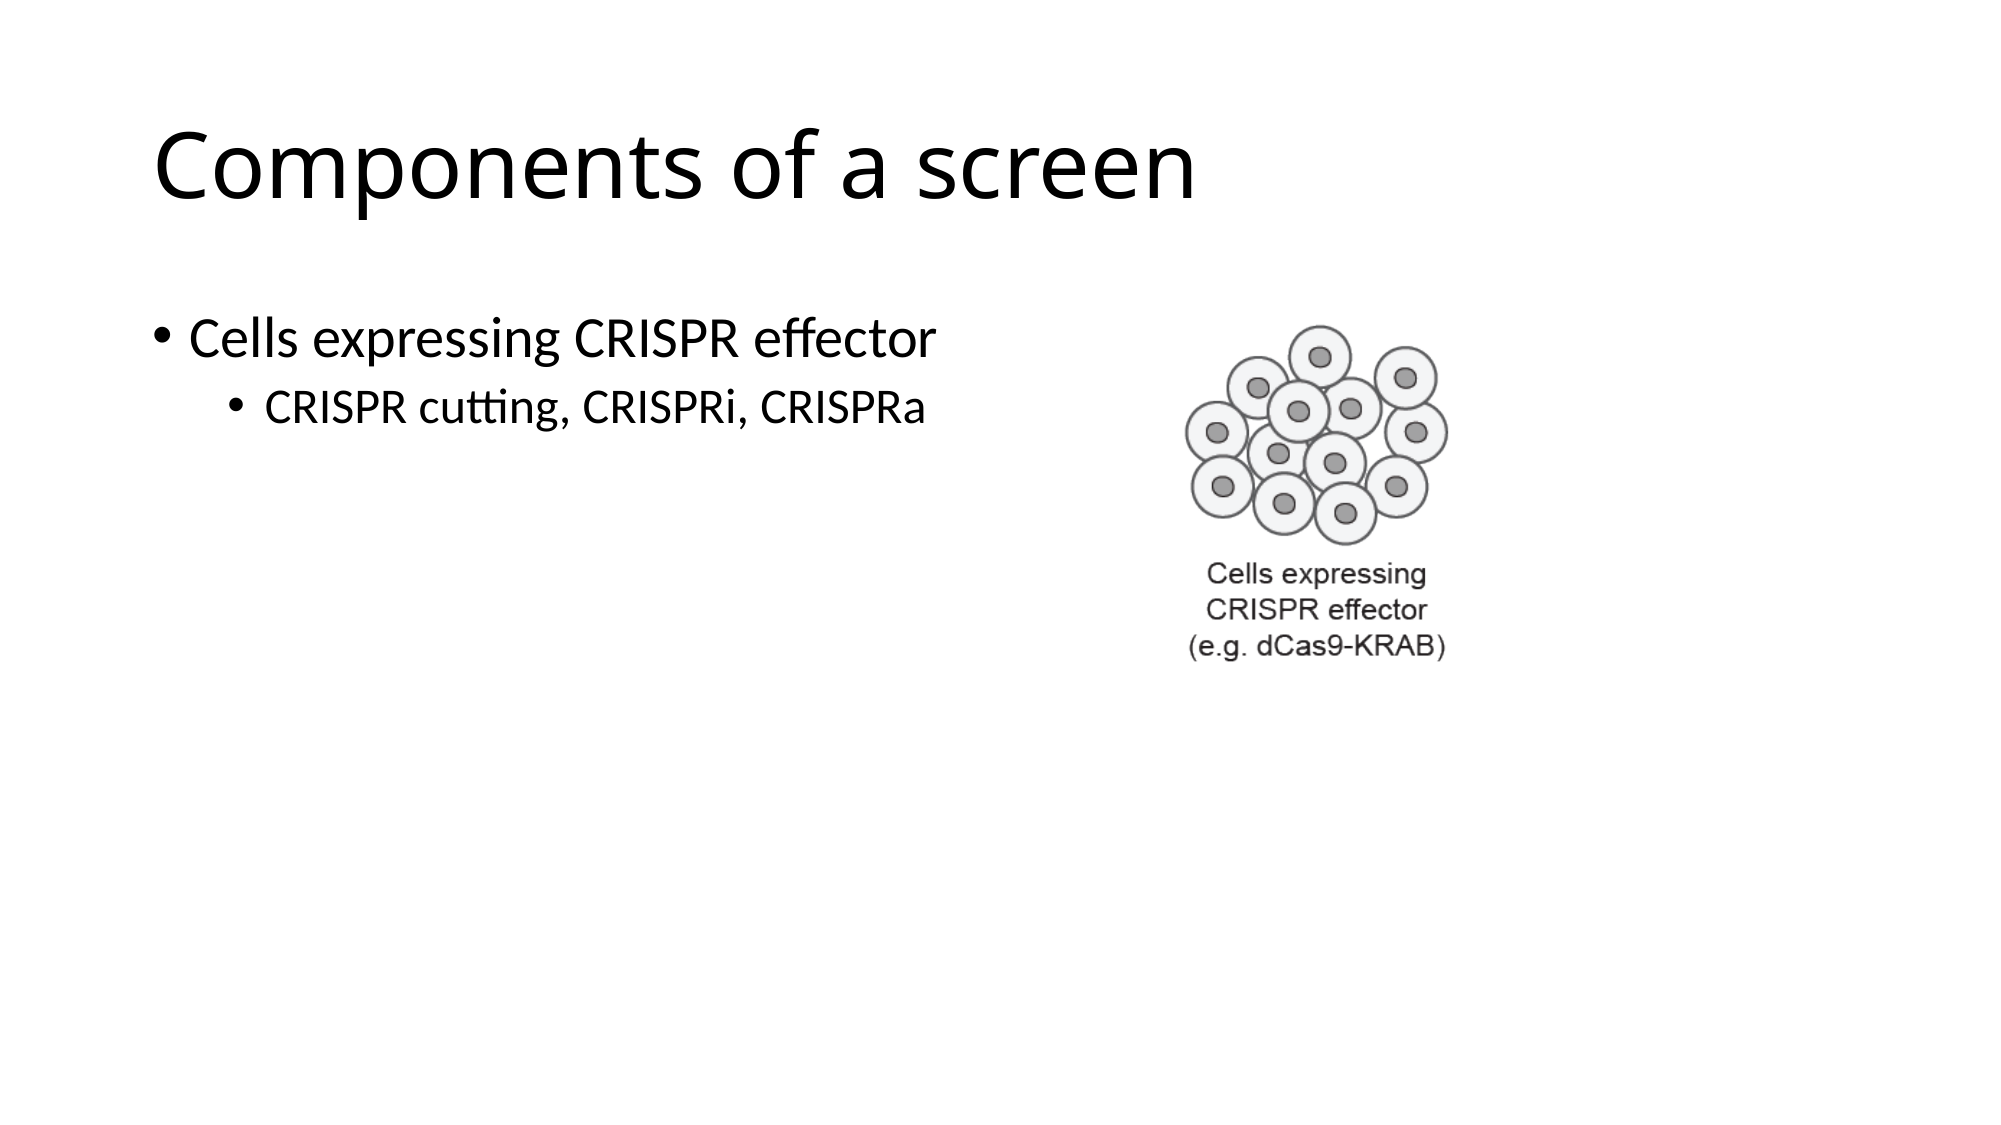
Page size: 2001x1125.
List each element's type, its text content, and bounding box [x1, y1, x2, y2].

picture [1088, 315, 1474, 696]
title Components of a screen [137, 59, 1863, 278]
list Cells expressing CRISPR effector CRISPR cutting, CRISPRi, CRISPRa [137, 299, 1863, 1014]
